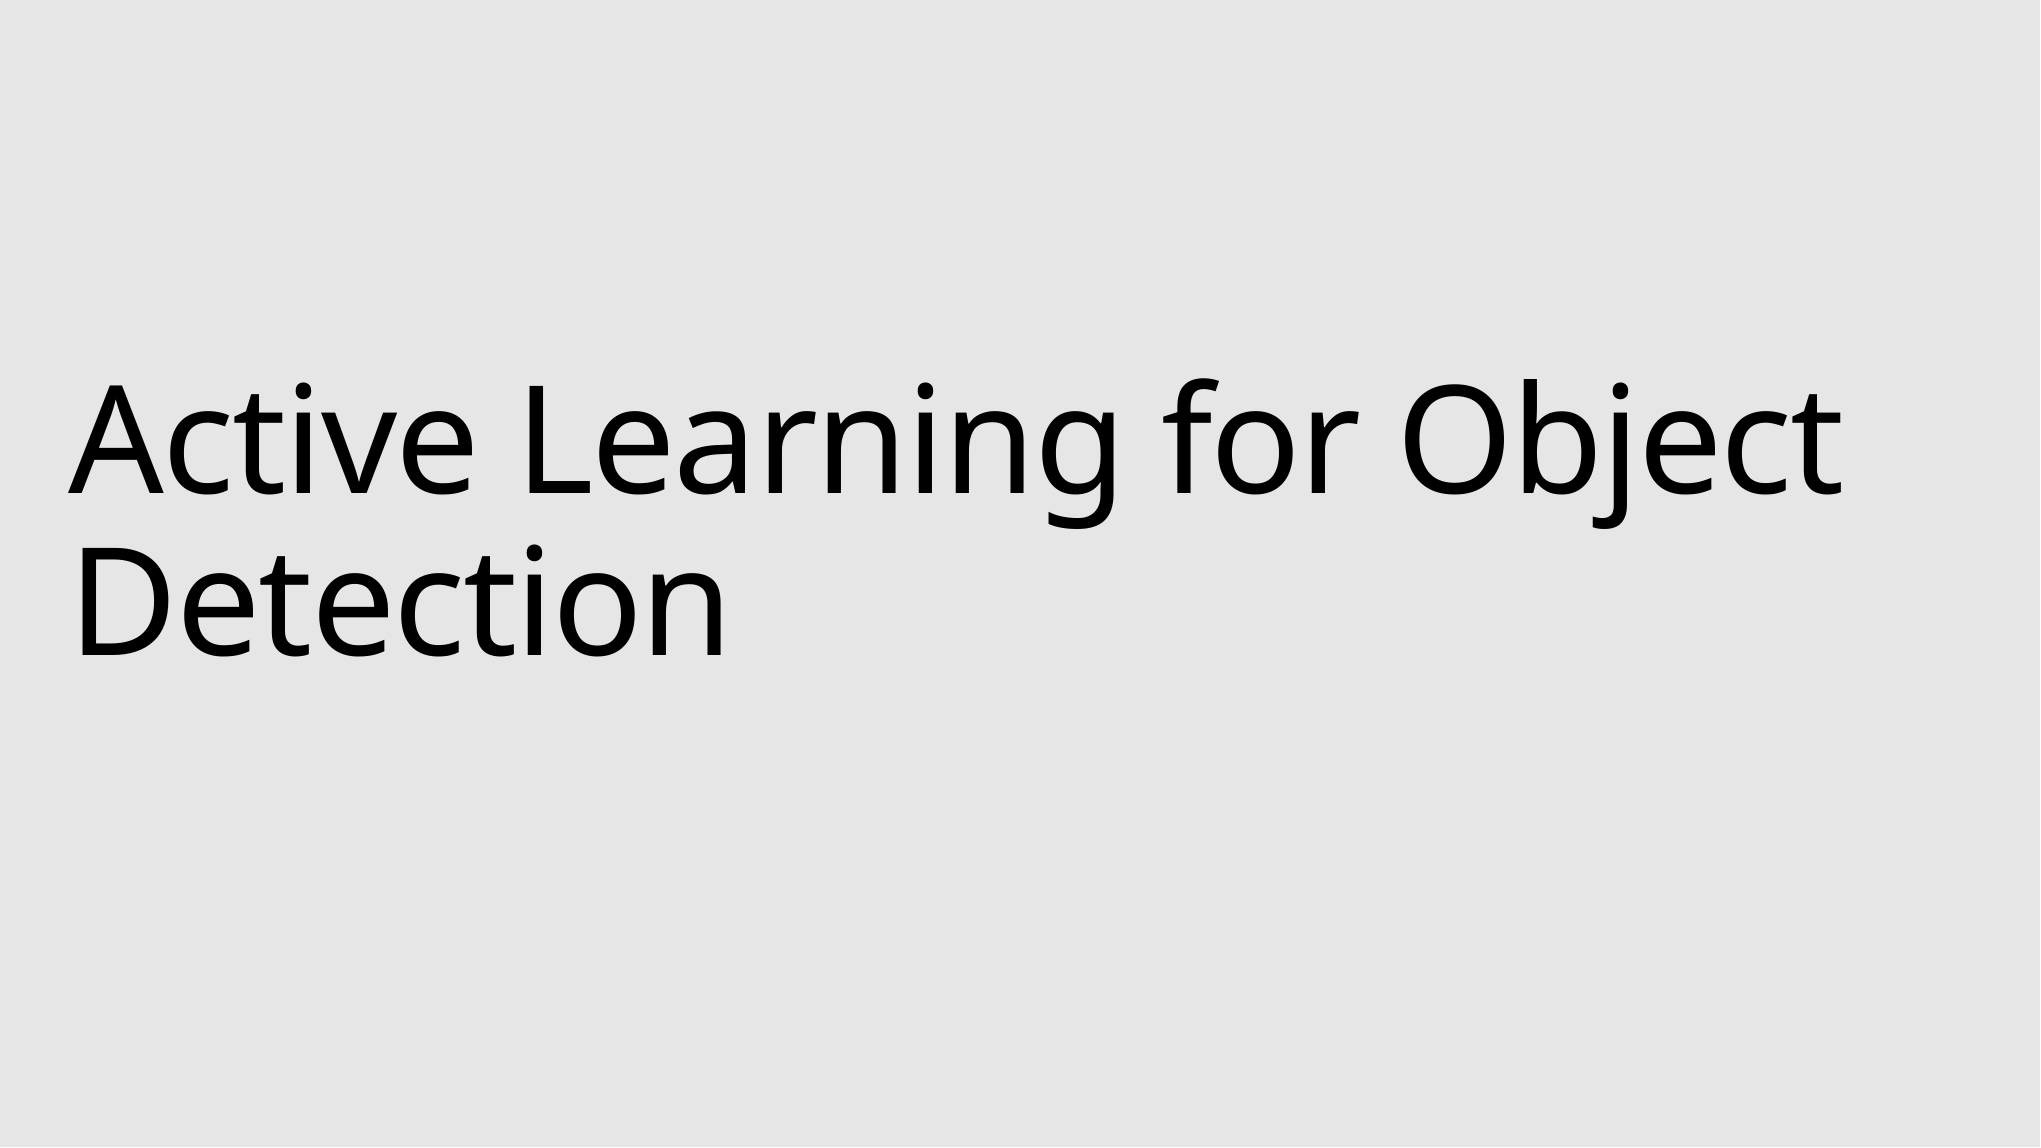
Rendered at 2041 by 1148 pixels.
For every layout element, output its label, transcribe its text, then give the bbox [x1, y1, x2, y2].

title Active Learning for Object Detection [45, 348, 1996, 707]
